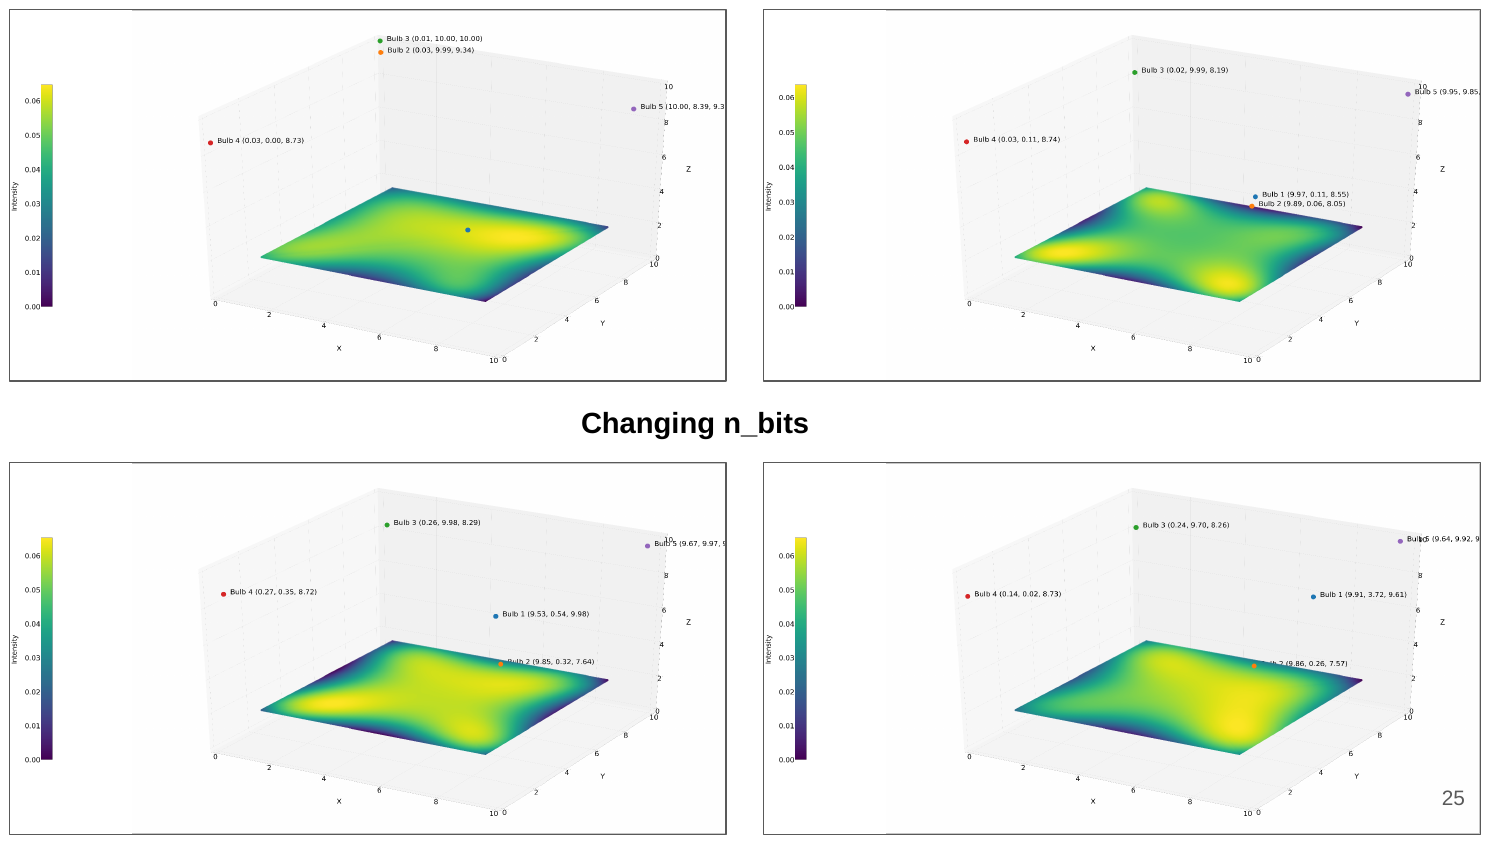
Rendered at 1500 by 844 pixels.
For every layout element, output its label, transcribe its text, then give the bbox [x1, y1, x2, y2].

picture [9, 9, 726, 381]
picture [9, 462, 726, 834]
picture [764, 462, 1481, 834]
text_box Changing n_bits [566, 388, 934, 454]
picture [764, 9, 1481, 381]
